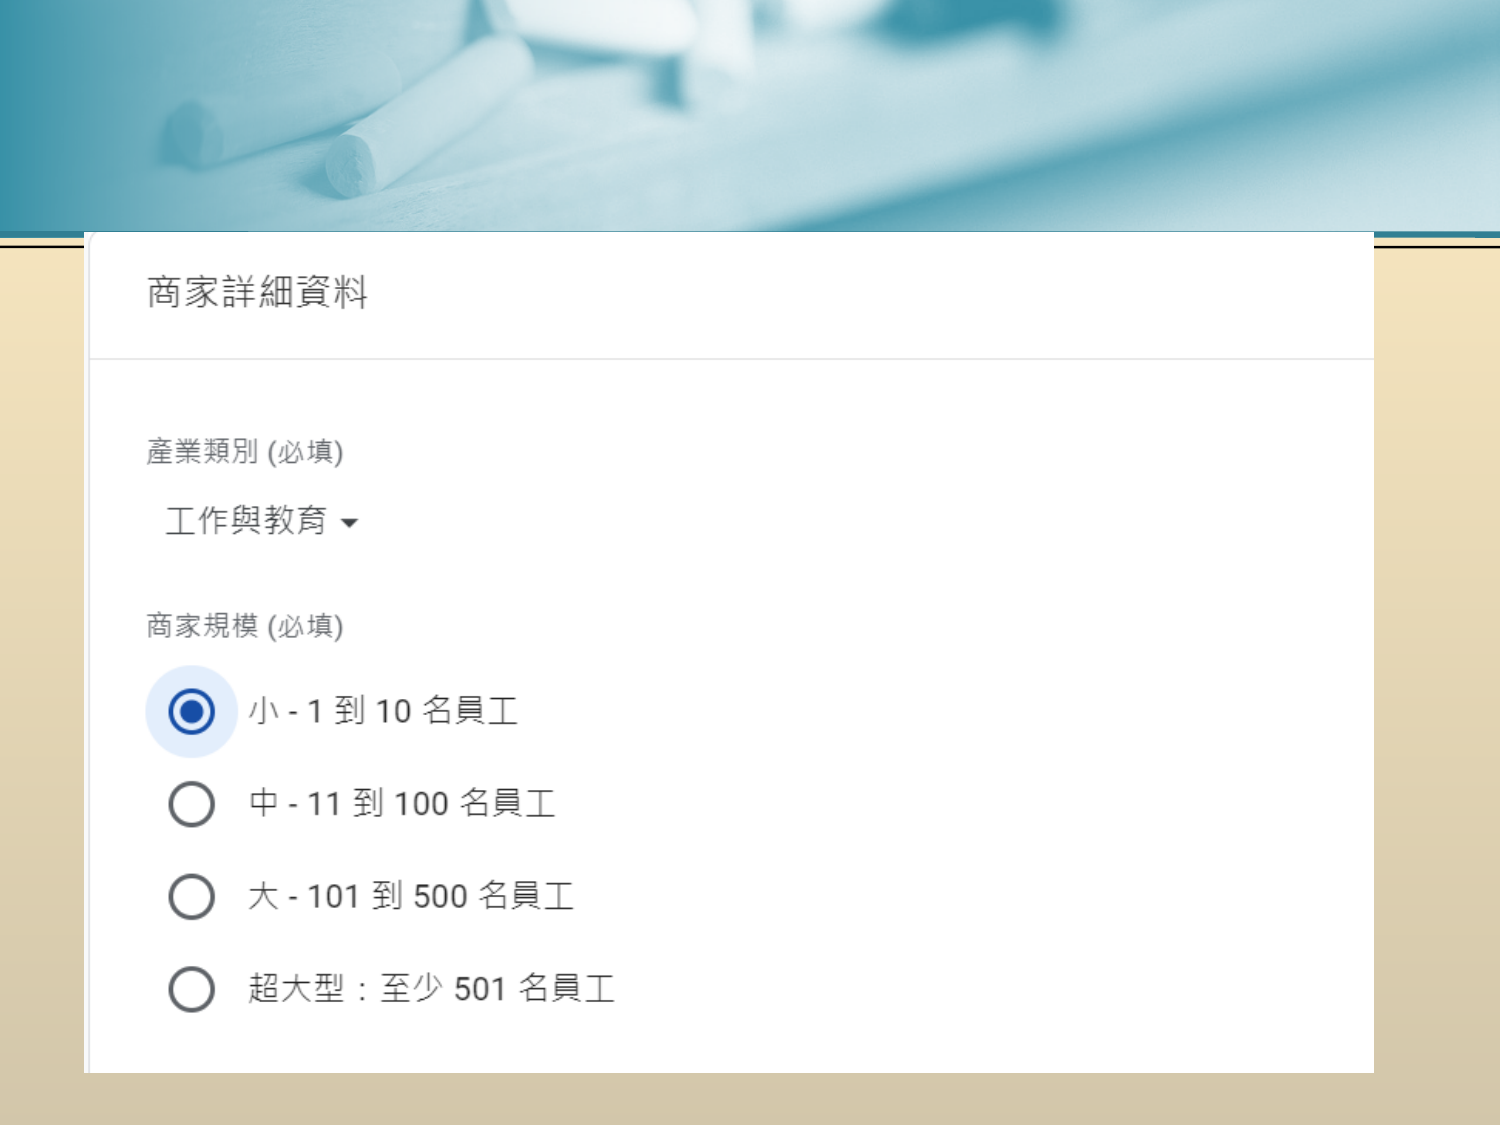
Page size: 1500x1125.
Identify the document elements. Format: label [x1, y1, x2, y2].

list [84, 232, 1374, 1073]
